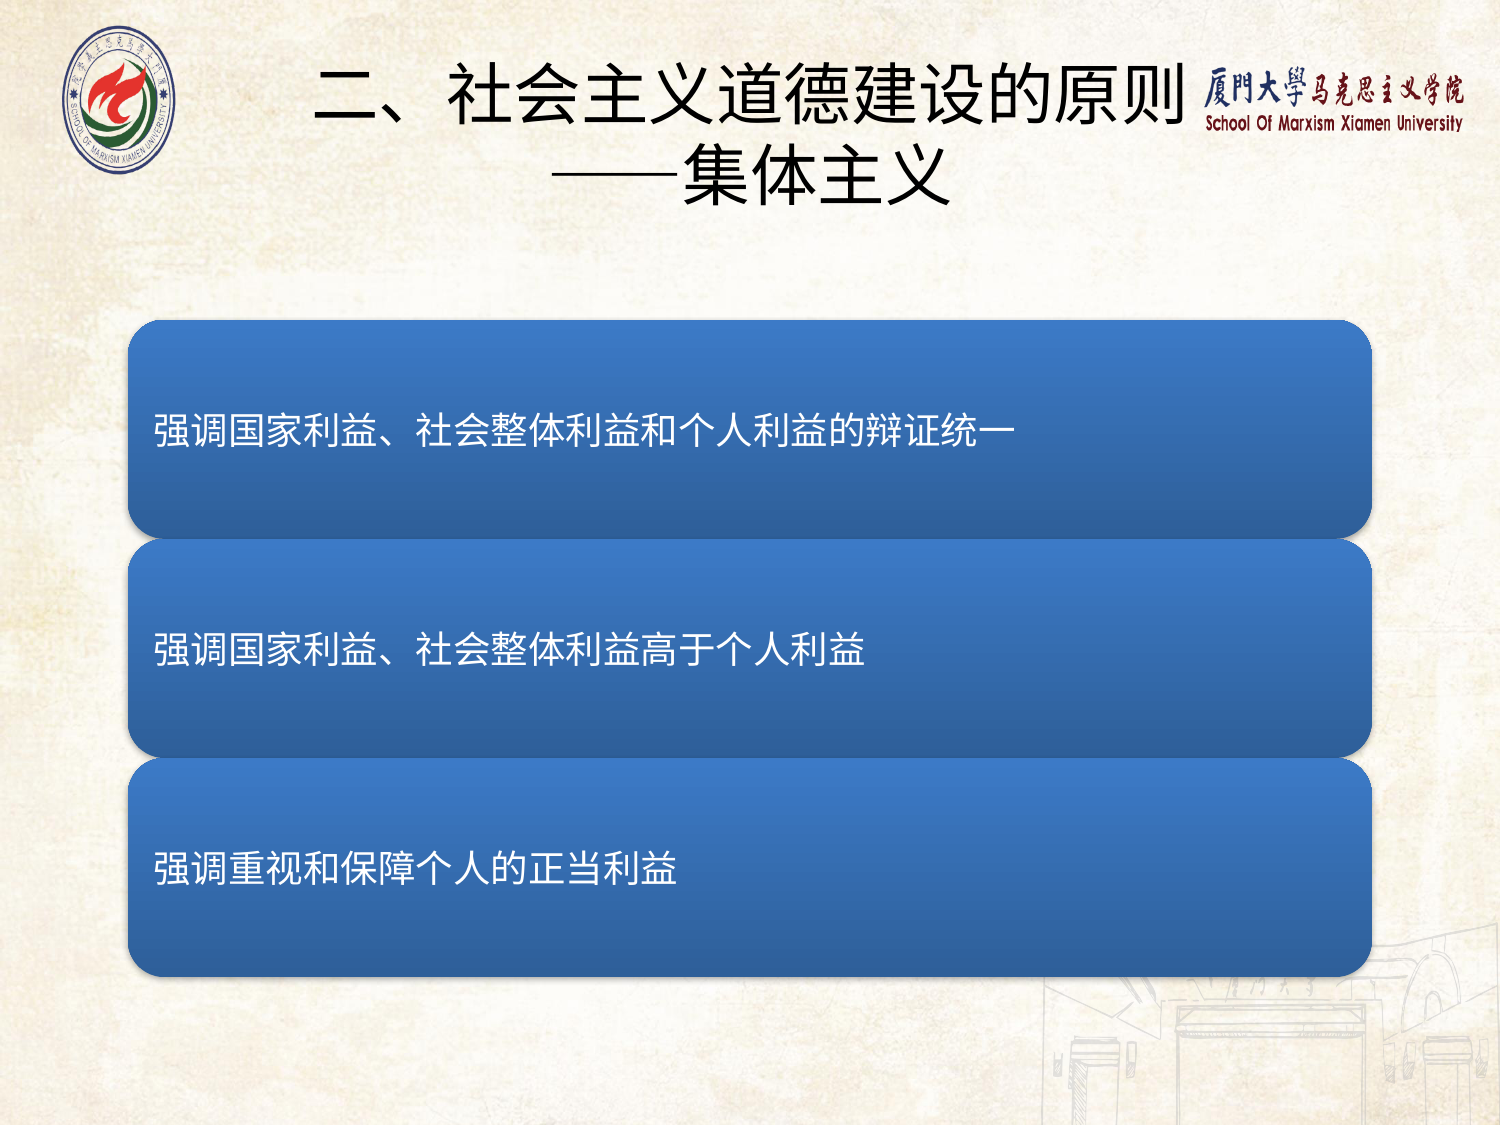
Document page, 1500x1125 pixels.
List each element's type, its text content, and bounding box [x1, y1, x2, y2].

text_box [127, 319, 1373, 978]
text_box 二、社会主义道德建设的原则 ——集体主义 [75, 45, 1425, 233]
picture [0, 0, 1500, 1125]
